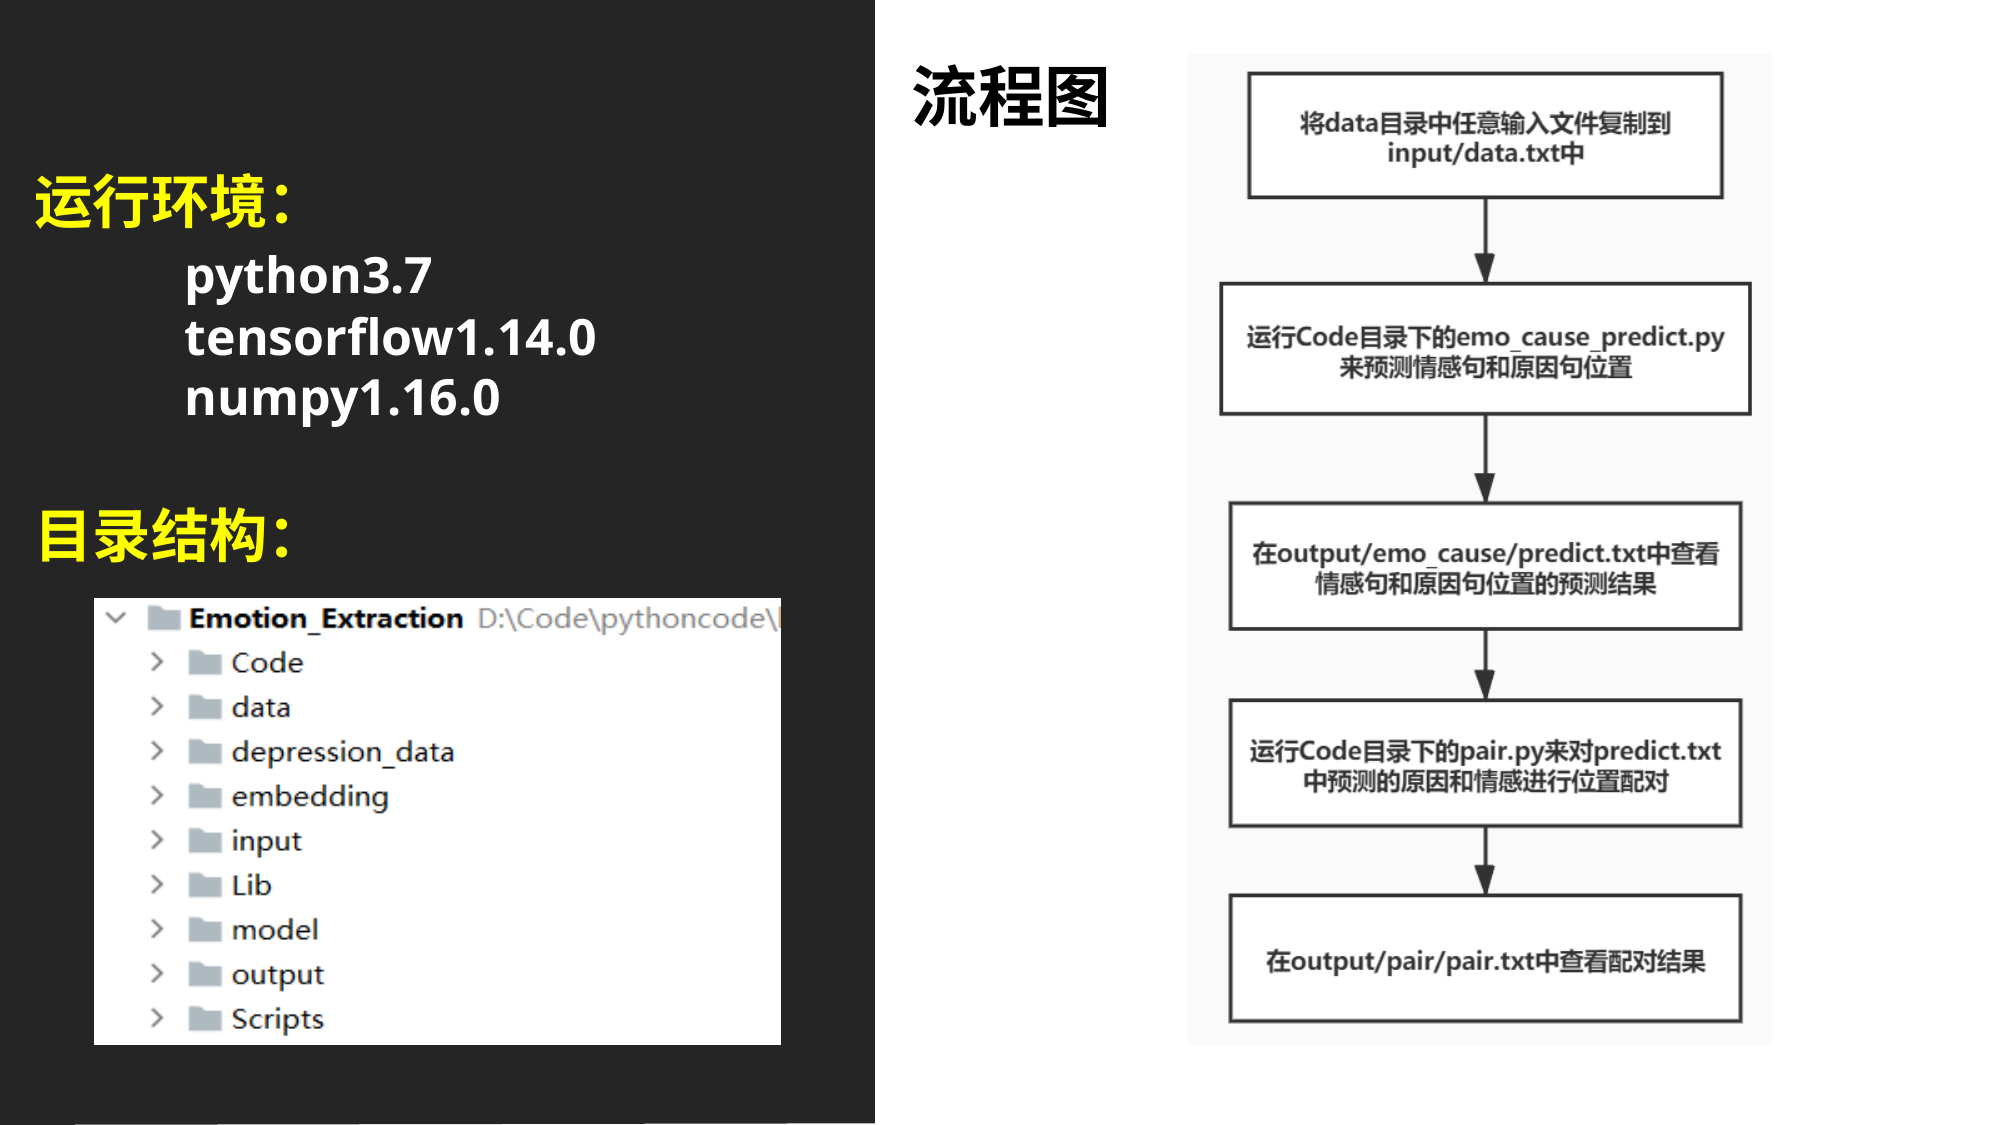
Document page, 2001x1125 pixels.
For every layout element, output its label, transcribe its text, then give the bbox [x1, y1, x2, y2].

text_box 目录结构： [20, 491, 838, 647]
text_box 流程图 [896, 47, 1390, 143]
text_box [0, 0, 876, 1125]
picture [94, 598, 781, 1045]
text_box 运行环境： python3.7 tensorflow1.14.0 numpy1.16.0 [20, 158, 838, 491]
picture [1186, 53, 1772, 1045]
